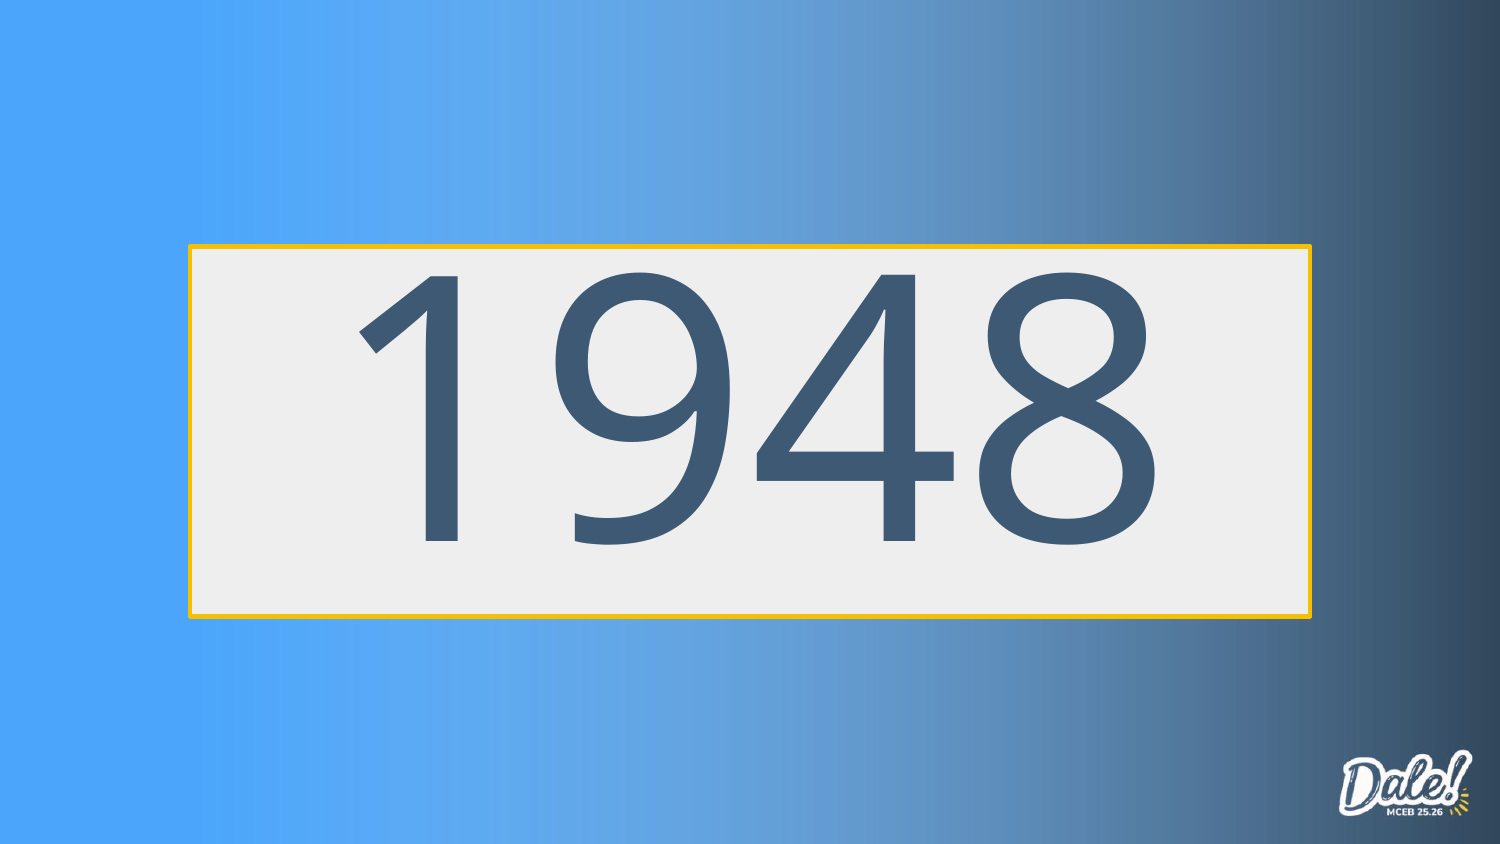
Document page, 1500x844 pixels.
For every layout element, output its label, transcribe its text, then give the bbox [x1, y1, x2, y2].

text_box 1948 [190, 246, 1310, 617]
picture [0, 0, 1500, 844]
text_box [510, 564, 990, 713]
